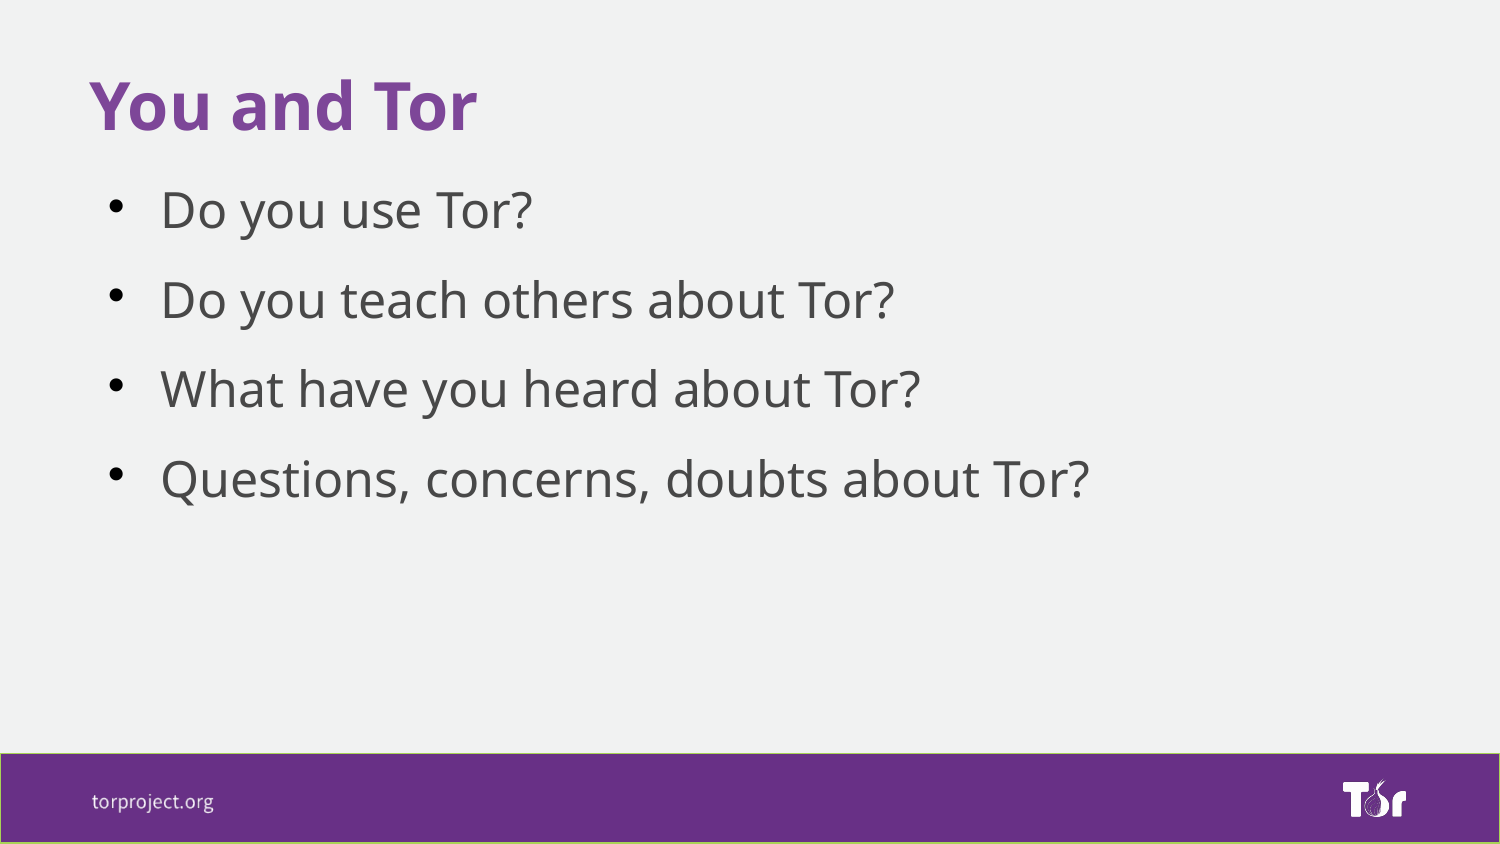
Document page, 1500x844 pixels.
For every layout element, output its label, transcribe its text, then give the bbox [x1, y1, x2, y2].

picture [75, 780, 604, 821]
picture [1343, 778, 1406, 817]
text_box Do you use Tor? Do you teach others about Tor? What have you heard about Tor? Questions, concerns, doubts about Tor? [75, 171, 1425, 728]
text_box You and Tor [75, 33, 1425, 171]
